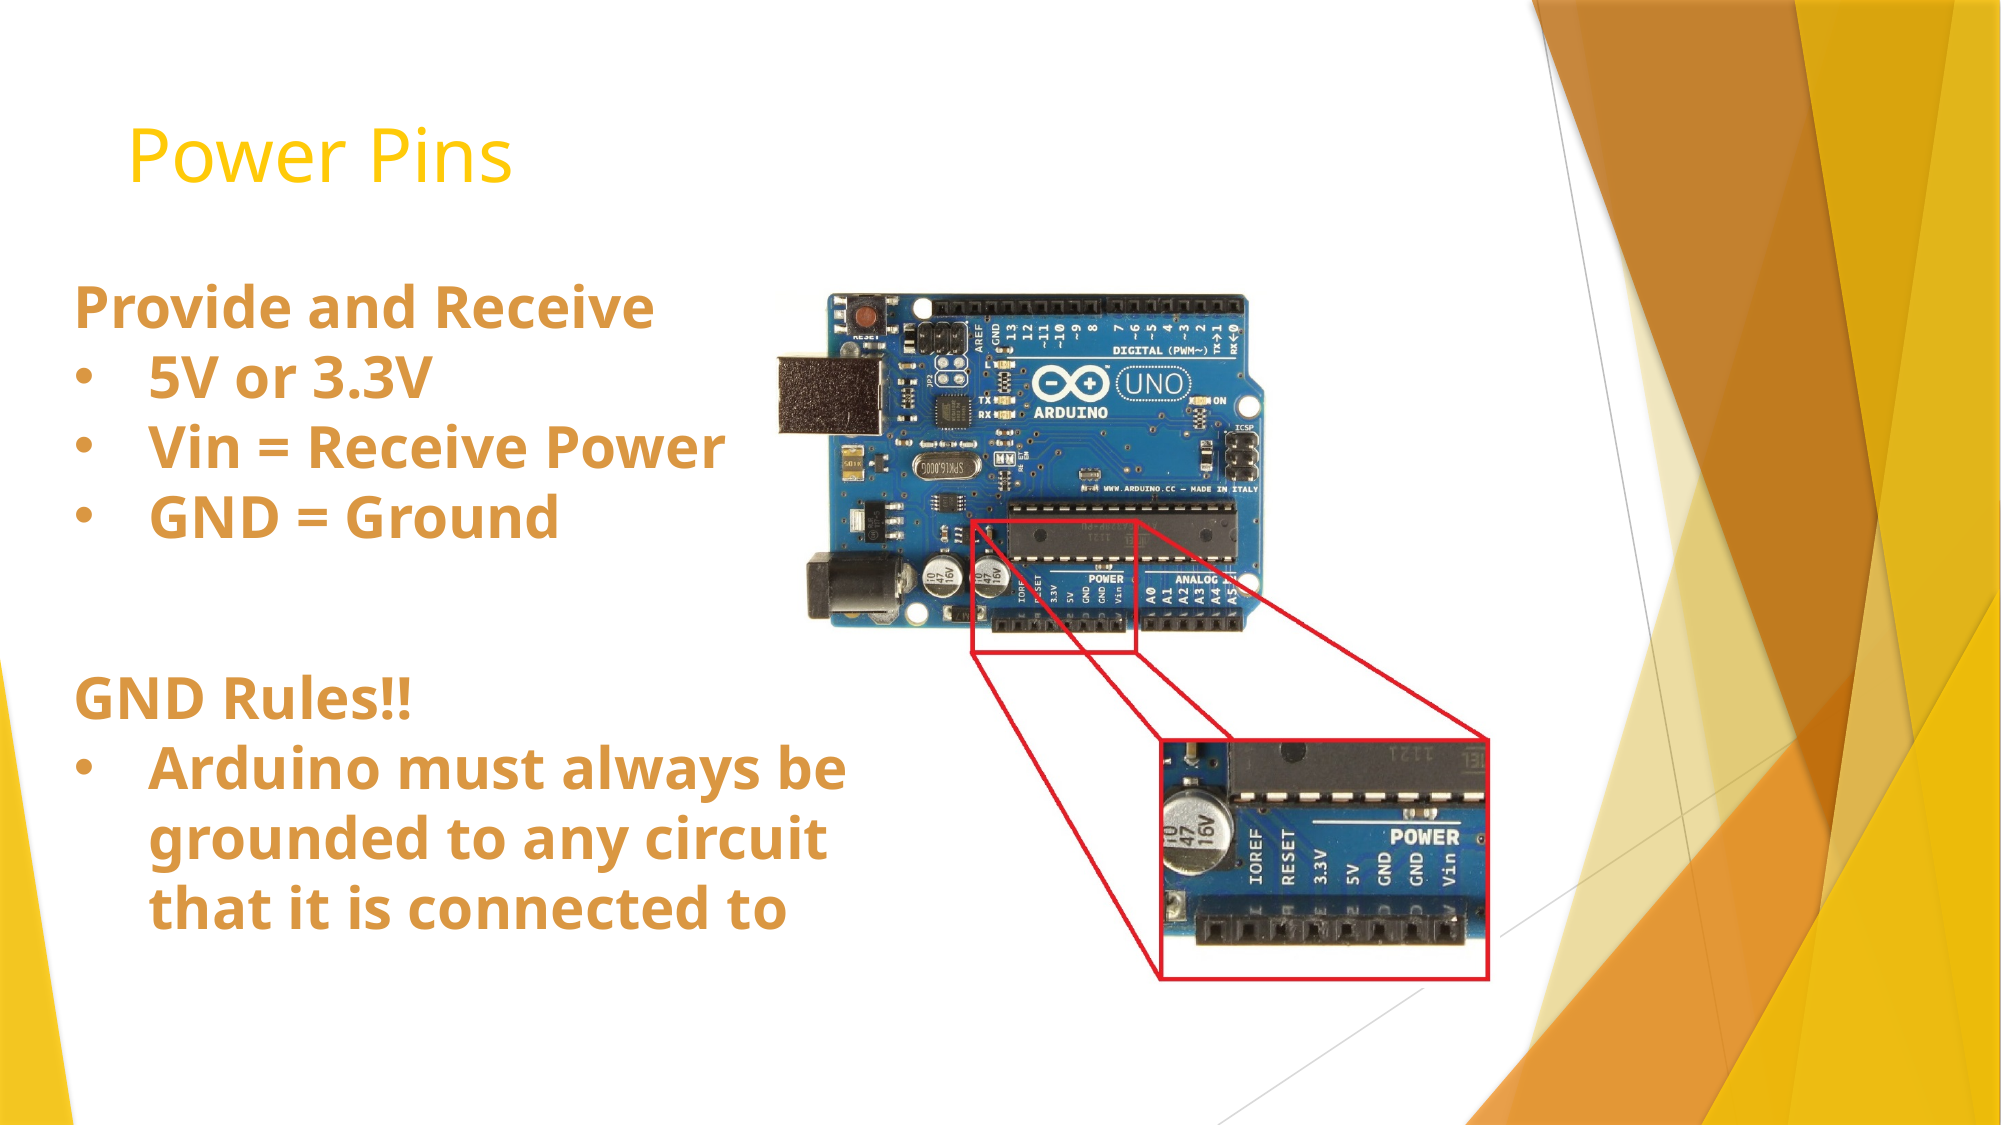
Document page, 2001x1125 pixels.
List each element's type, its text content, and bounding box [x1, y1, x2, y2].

picture [766, 261, 1501, 988]
text_box GND Rules!! Arduino must always be grounded to any circuit that it is connected to [58, 654, 761, 949]
title Power Pins [111, 99, 1522, 317]
text_box Provide and Receive 5V or 3.3V Vin = Receive Power GND = Ground [58, 262, 746, 558]
